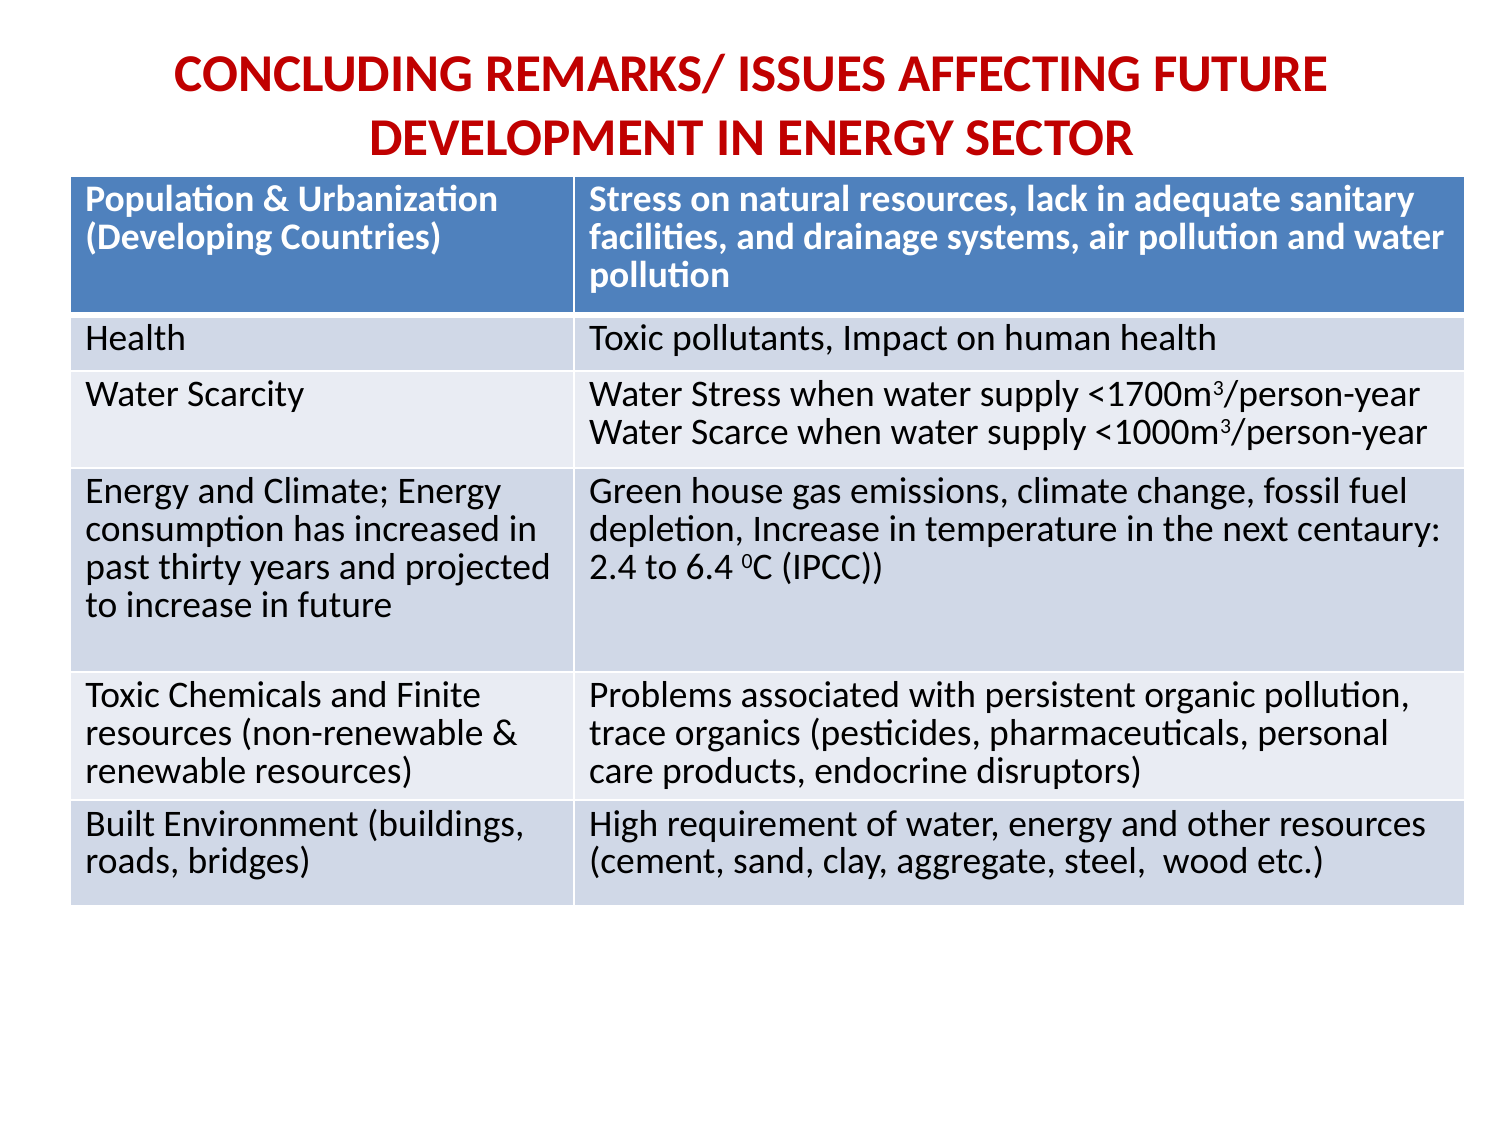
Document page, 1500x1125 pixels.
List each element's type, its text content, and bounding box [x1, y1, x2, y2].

title CONCLUDING REMARKS/ ISSUES AFFECTING FUTURE DEVELOPMENT IN ENERGY SECTOR [76, 30, 1427, 174]
table_cell Water Stress when water supply <1700m3/person-year Water Scarce when water supply <1000m3/person-year [575, 372, 1464, 467]
table_cell Energy and Climate; Energy consumption has increased in past thirty years and projected to increase in future [71, 469, 573, 671]
table_cell Problems associated with persistent organic pollution, trace organics (pesticides, pharmaceuticals, personal care products, endocrine disruptors) [575, 673, 1464, 799]
table_header Stress on natural resources, lack in adequate sanitary facilities, and drainage systems, air pollution and water pollution [575, 177, 1464, 312]
table_cell Toxic Chemicals and Finite resources (non-renewable & renewable resources) [71, 673, 573, 799]
table_header Population & Urbanization (Developing Countries) [71, 177, 573, 312]
table_cell Green house gas emissions, climate change, fossil fuel depletion, Increase in temperature in the next centaury: 2.4 to 6.4 0C (IPCC)) [575, 469, 1464, 671]
table_cell Water Scarcity [71, 372, 573, 467]
table_cell Built Environment (buildings, roads, bridges) [71, 801, 573, 905]
table_cell Health [71, 318, 573, 370]
table_cell High requirement of water, energy and other resources (cement, sand, clay, aggregate, steel, wood etc.) [575, 801, 1464, 905]
table_cell Toxic pollutants, Impact on human health [575, 318, 1464, 370]
